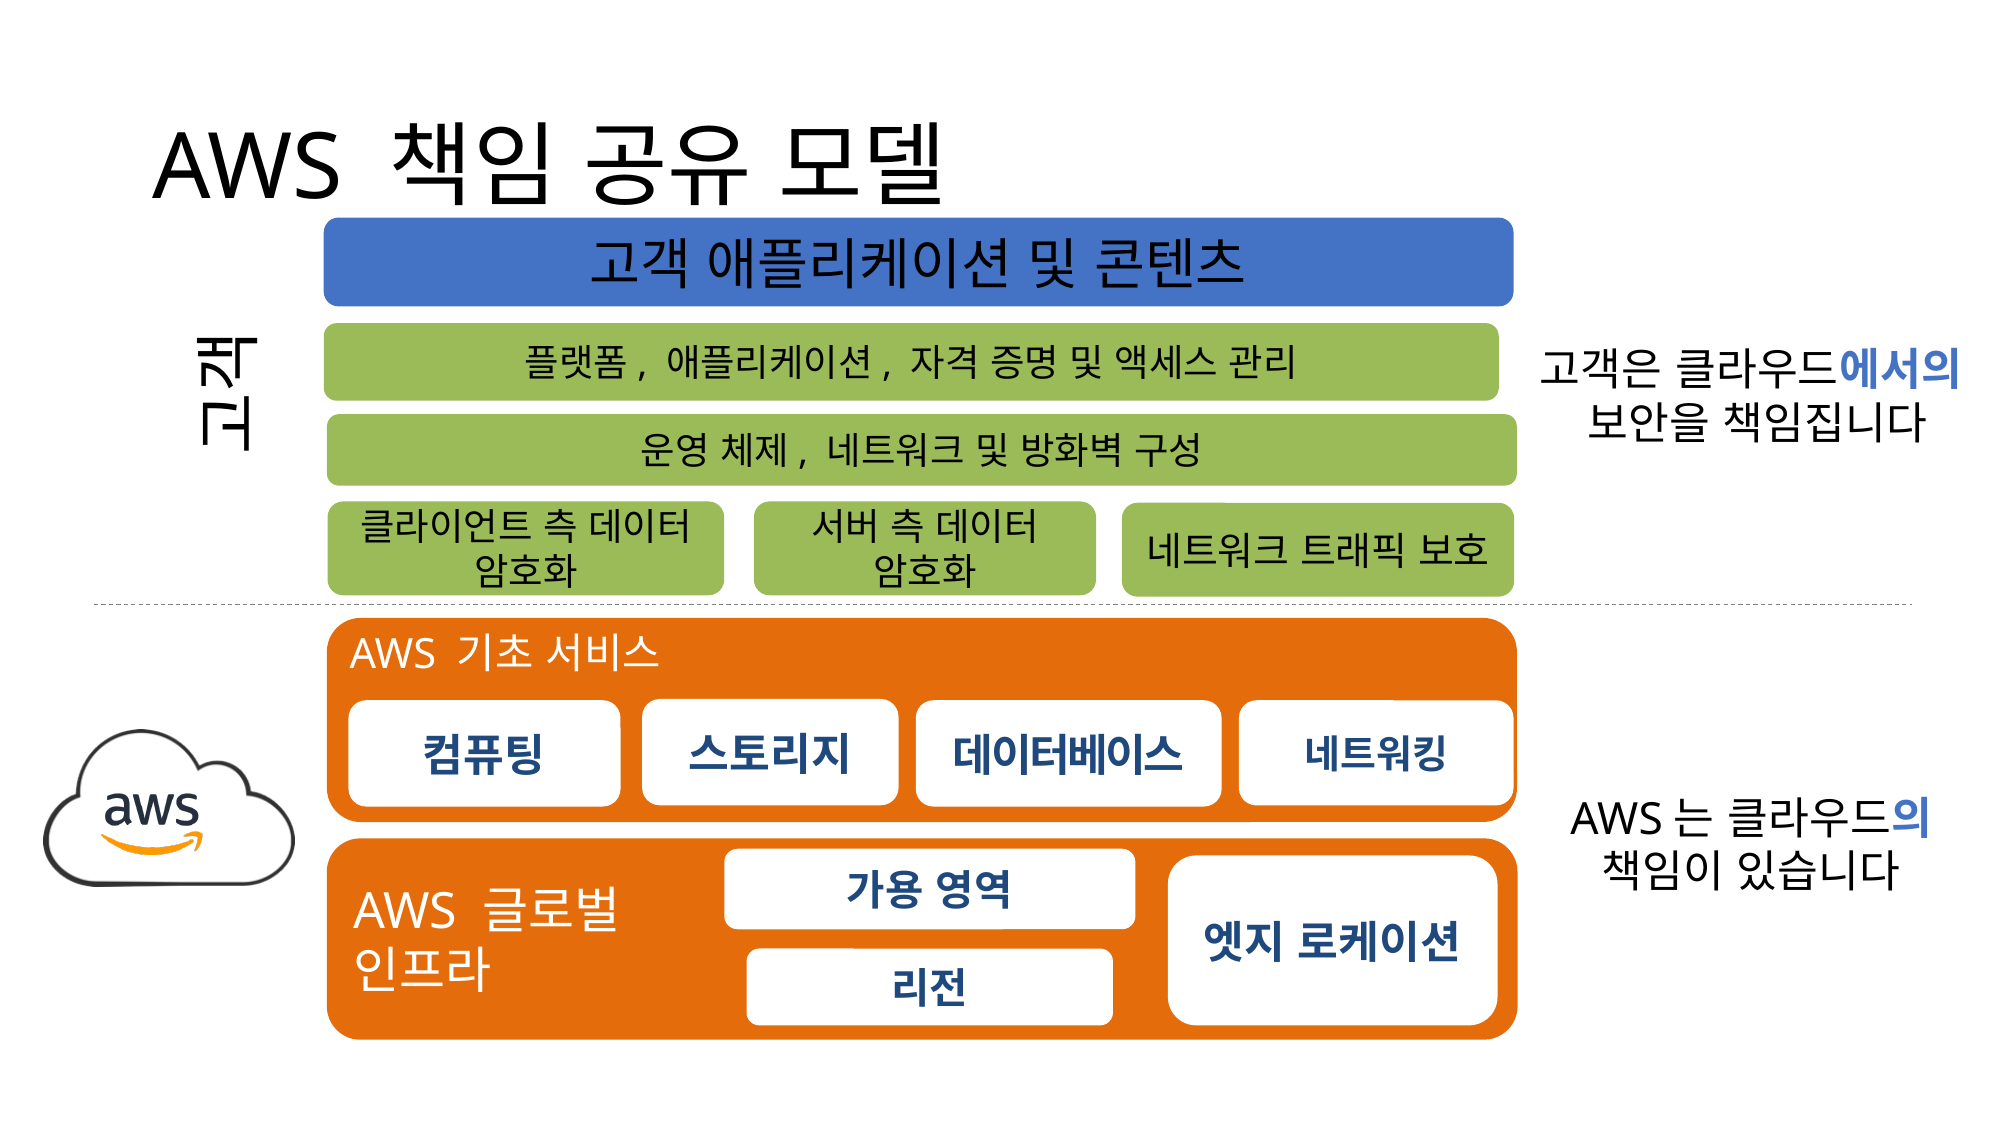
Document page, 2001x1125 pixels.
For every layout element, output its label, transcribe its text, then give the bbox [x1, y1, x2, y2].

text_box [43, 217, 1984, 1040]
picture [99, 792, 204, 856]
title AWS 책임 공유 모델 [137, 59, 1863, 217]
